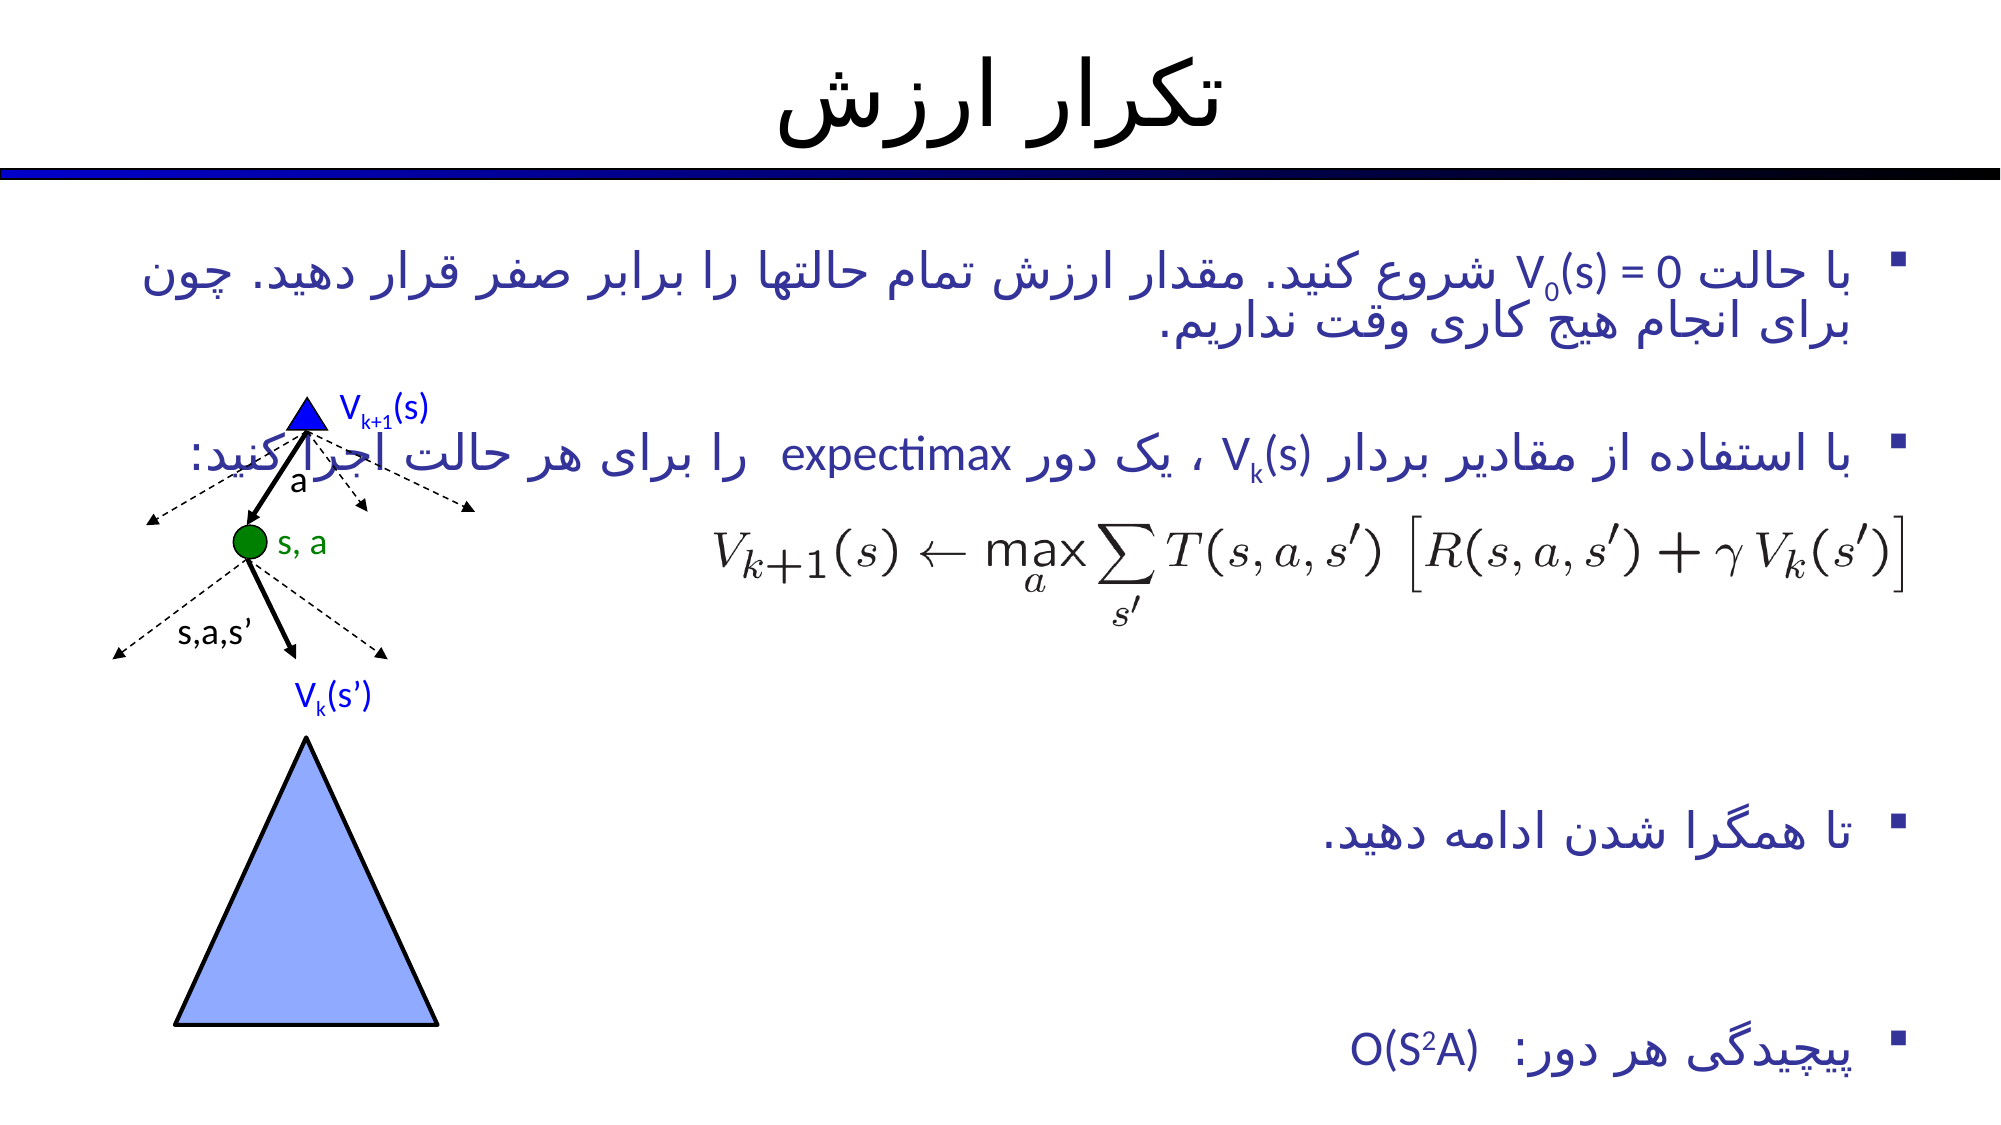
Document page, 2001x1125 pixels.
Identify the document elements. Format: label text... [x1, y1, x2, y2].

list با حالت V0(s) = 0 شروع کنید. مقدار ارزش تمام حالتها را برابر صفر قرار دهید. چون برای انجام هیج کاری وقت نداریم. با استفاده از مقادیر بردار Vk(s) ، یک دور expectimax را برای هر حالت اجرا کنید: تا همگرا شدن ادامه دهید. پیچیدگی هر دور: O(S2A) Theorem: will converge to unique optimal values Basic idea: approximations get refined towards optimal values Policy may converge long before values do [74, 237, 1926, 1026]
picture [712, 513, 1905, 628]
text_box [112, 374, 488, 724]
text_box [173, 735, 440, 1027]
title تکرار ارزش [0, 0, 2000, 184]
